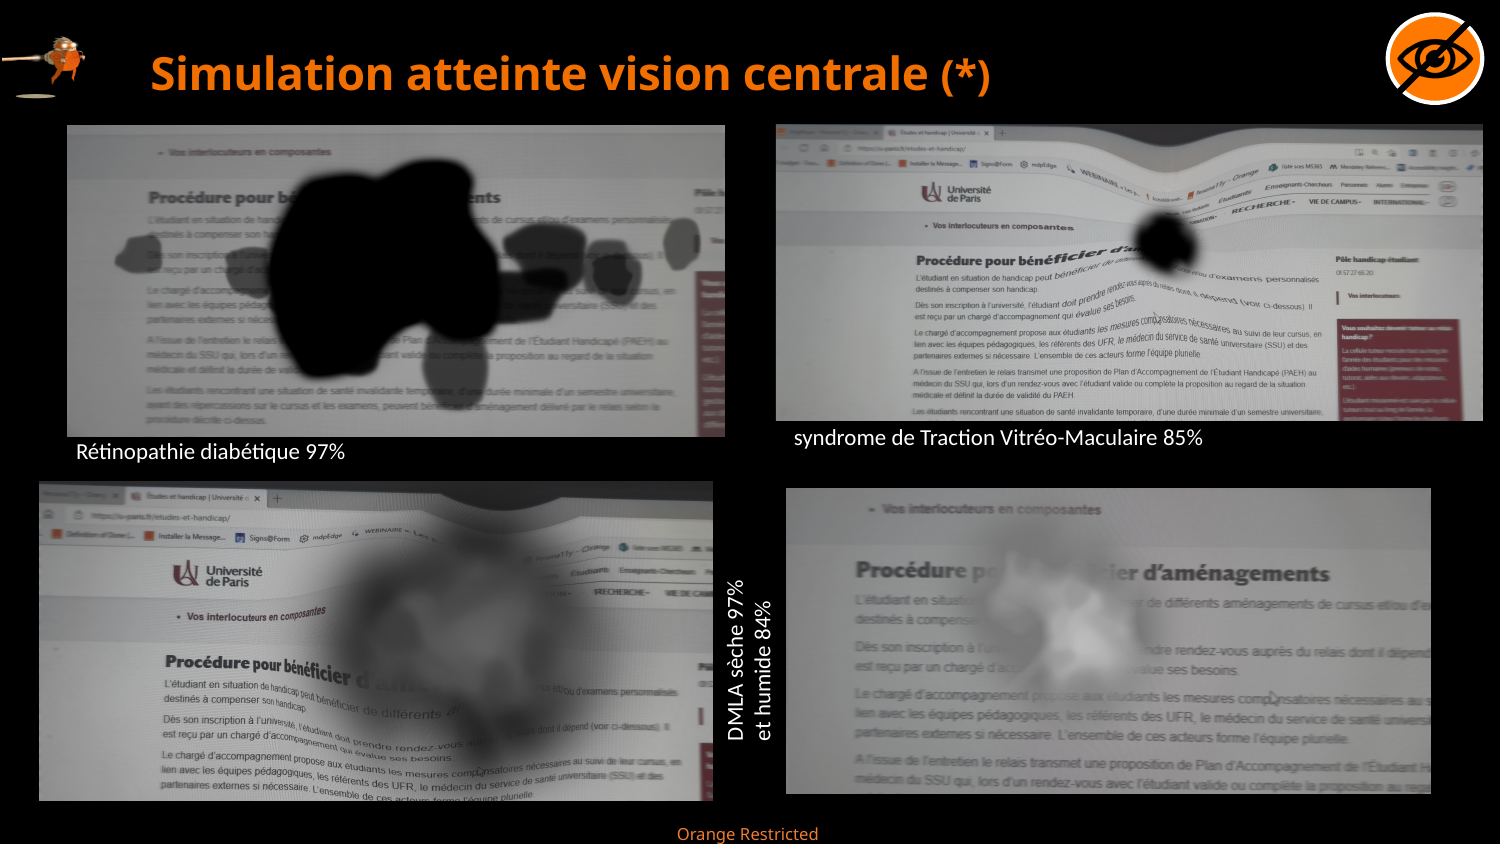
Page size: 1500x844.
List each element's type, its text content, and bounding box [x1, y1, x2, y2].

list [39, 481, 714, 801]
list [67, 125, 725, 437]
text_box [1387, 14, 1483, 104]
picture [775, 124, 1483, 421]
title Simulation atteinte vision centrale (*) [135, 43, 1459, 166]
text_box Rétinopathie diabétique 97% [76, 444, 408, 465]
picture [2, 35, 87, 99]
text_box syndrome de Traction Vitréo-Maculaire 85% [793, 430, 1317, 451]
text_box DMLA sèche 97% et humide 84% [720, 557, 775, 741]
picture [786, 488, 1431, 794]
